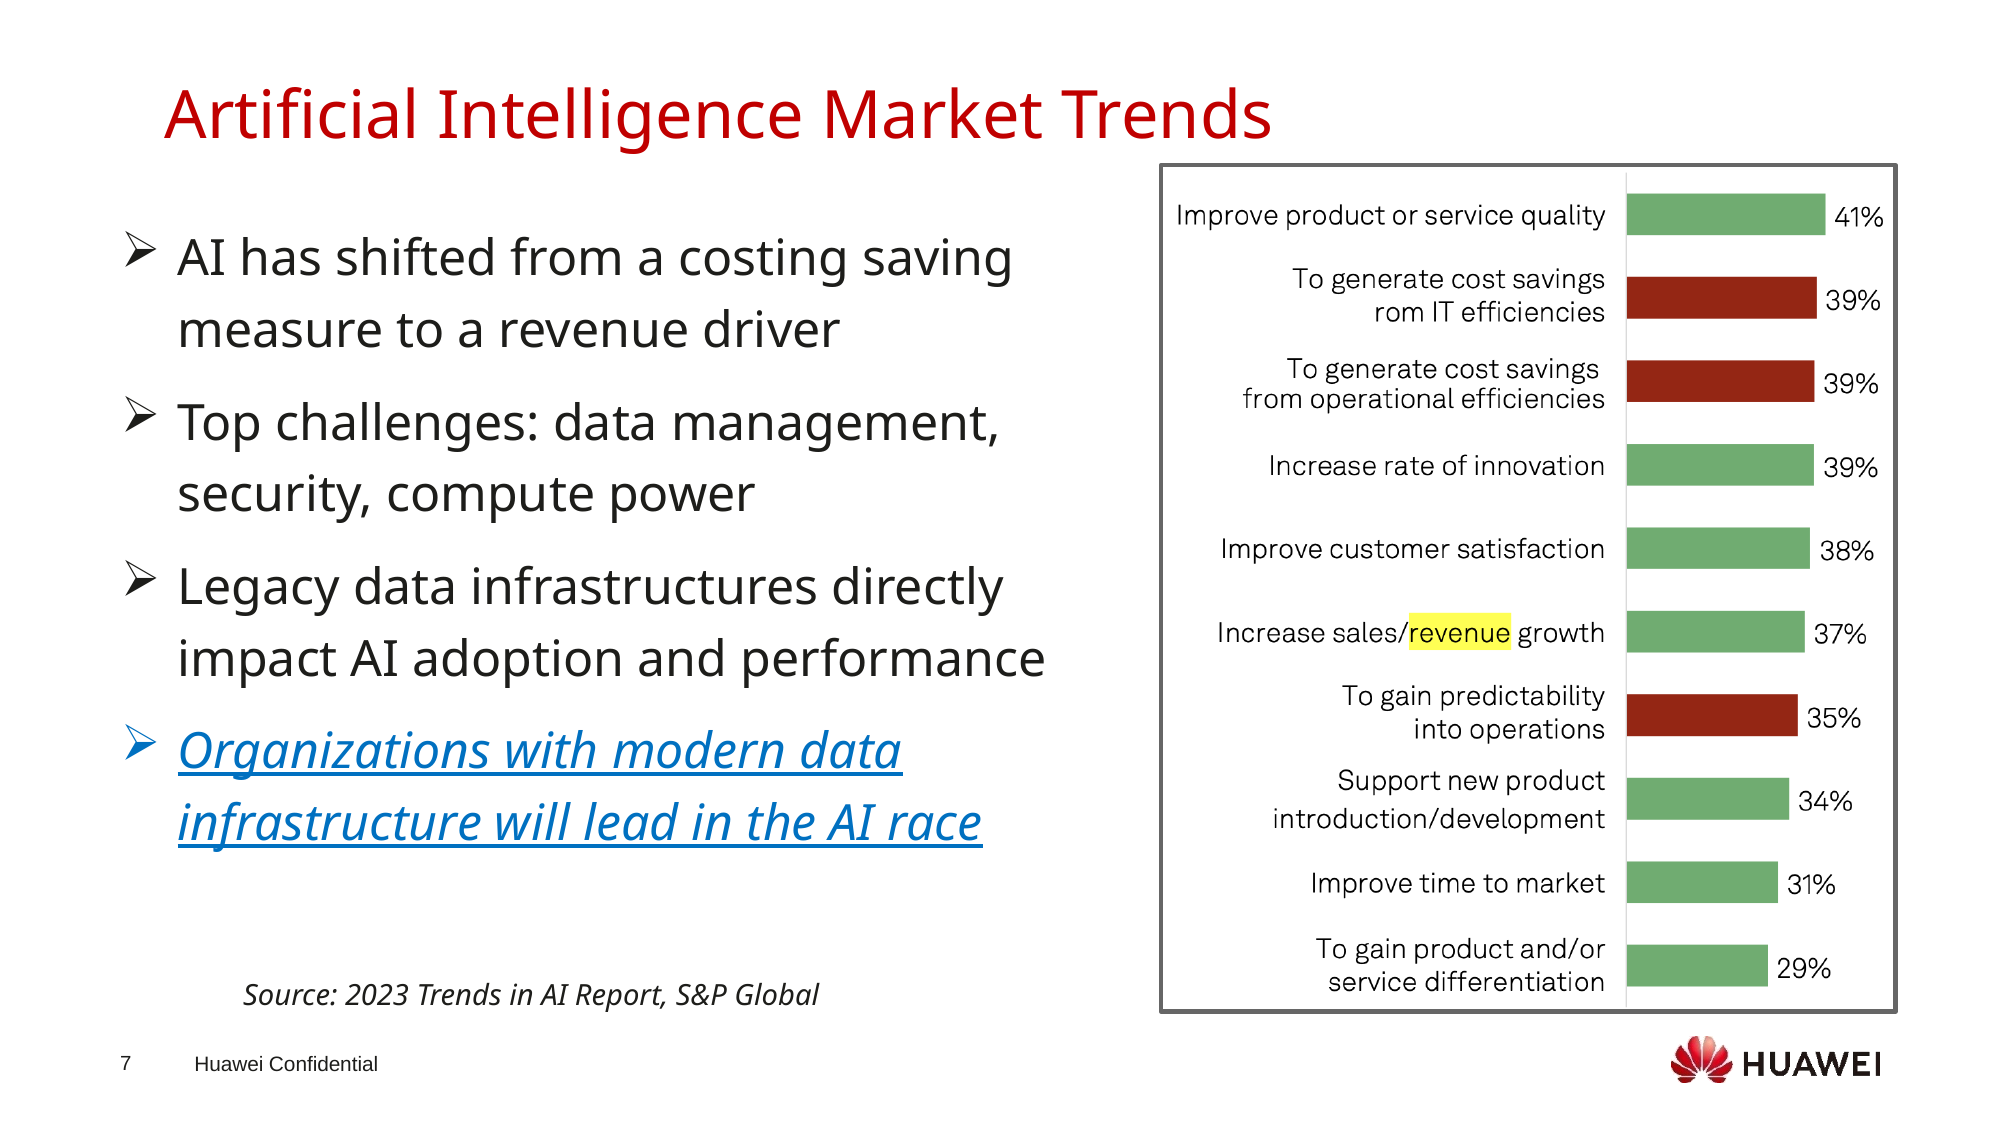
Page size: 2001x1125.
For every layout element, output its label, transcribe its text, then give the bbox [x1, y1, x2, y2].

text_box Source: 2023 Trends in AI Report, S&P Global [228, 932, 835, 1019]
picture [1162, 167, 1894, 1010]
text_box AI has shifted from a costing saving measure to a revenue driver Top challenges: data management, security, compute power Legacy data infrastructures directly impact AI adoption and performance Organizations with modern data infrastructure will lead in the AI race [106, 206, 1124, 879]
text_box Artificial Intelligence Market Trends [150, 64, 2000, 160]
picture [1671, 1036, 1880, 1083]
